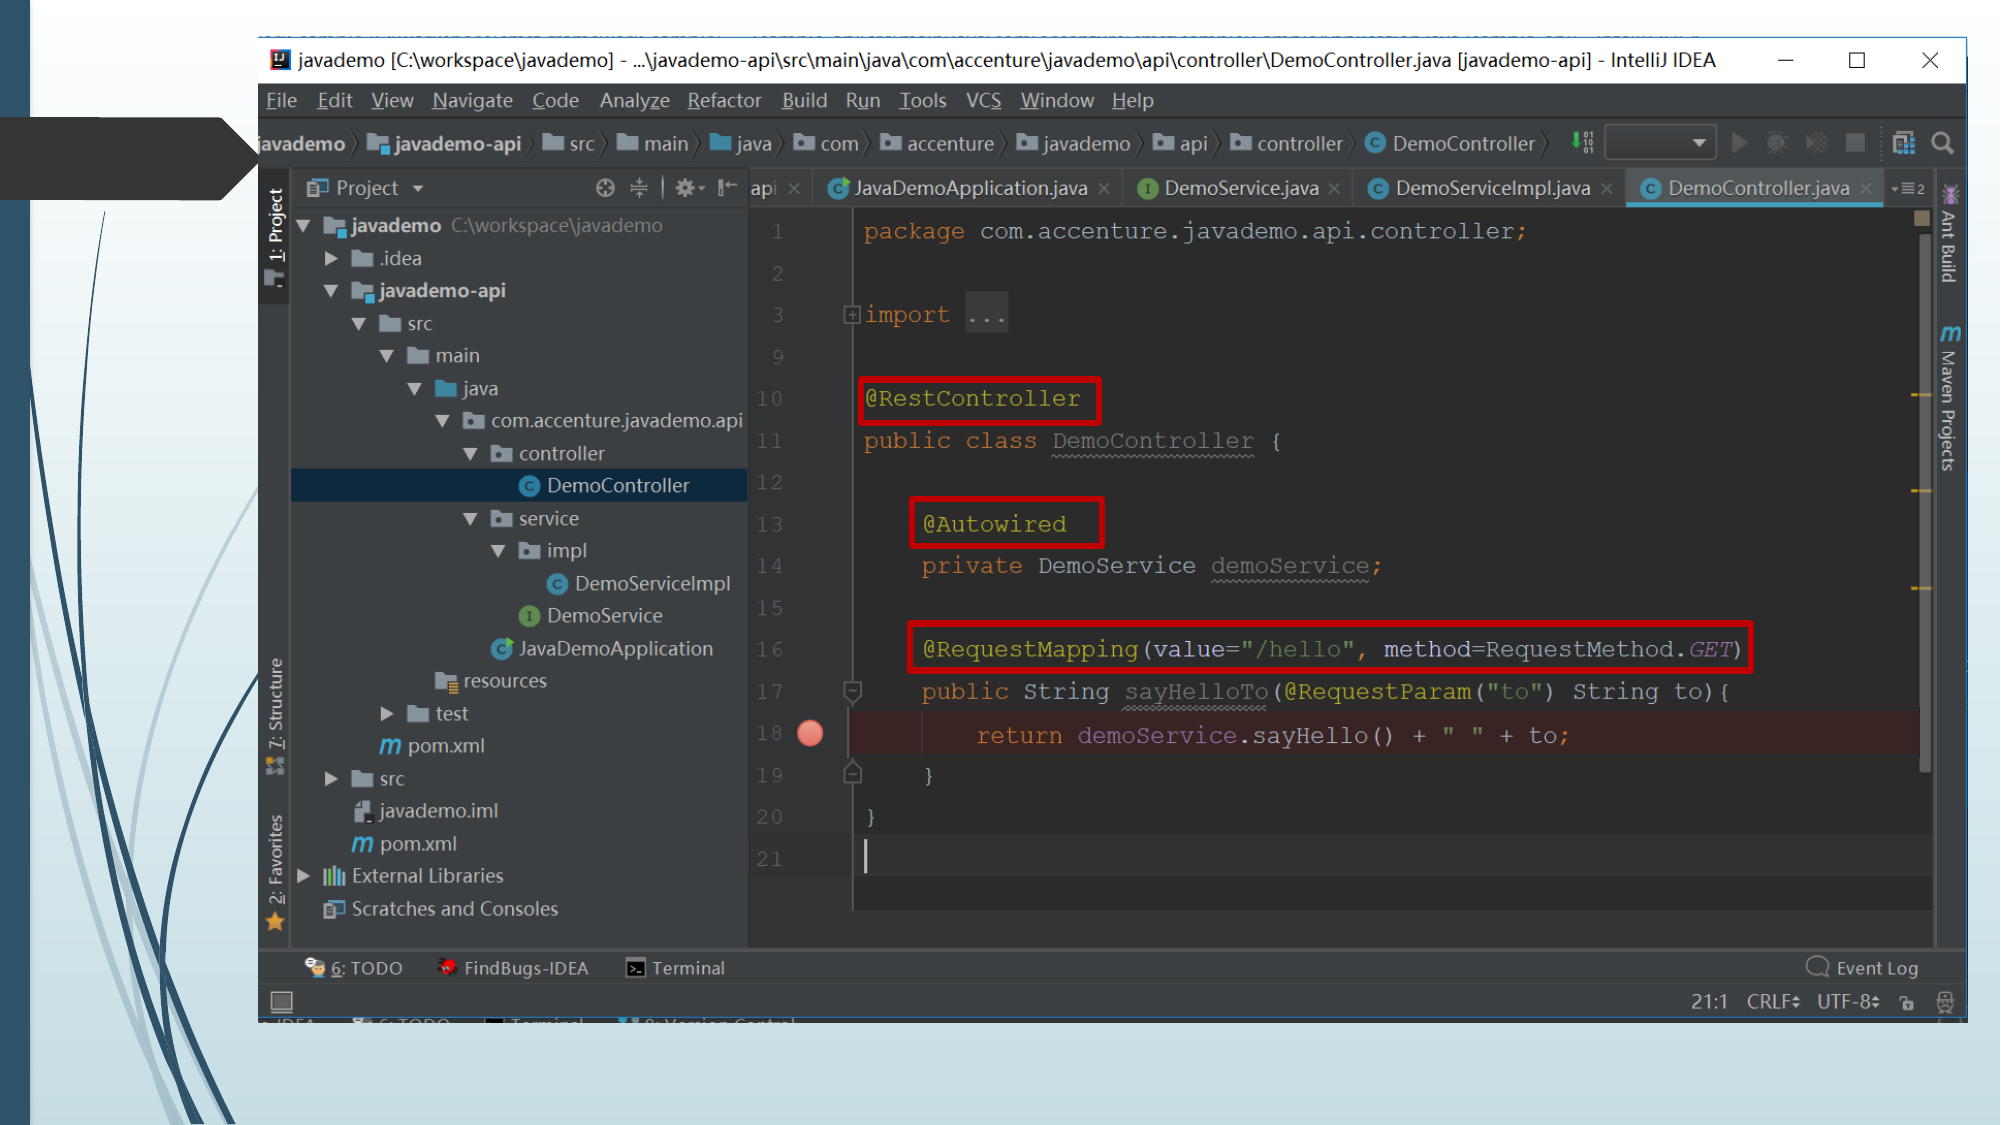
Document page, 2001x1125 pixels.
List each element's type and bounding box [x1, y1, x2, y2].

picture [258, 35, 1969, 1024]
